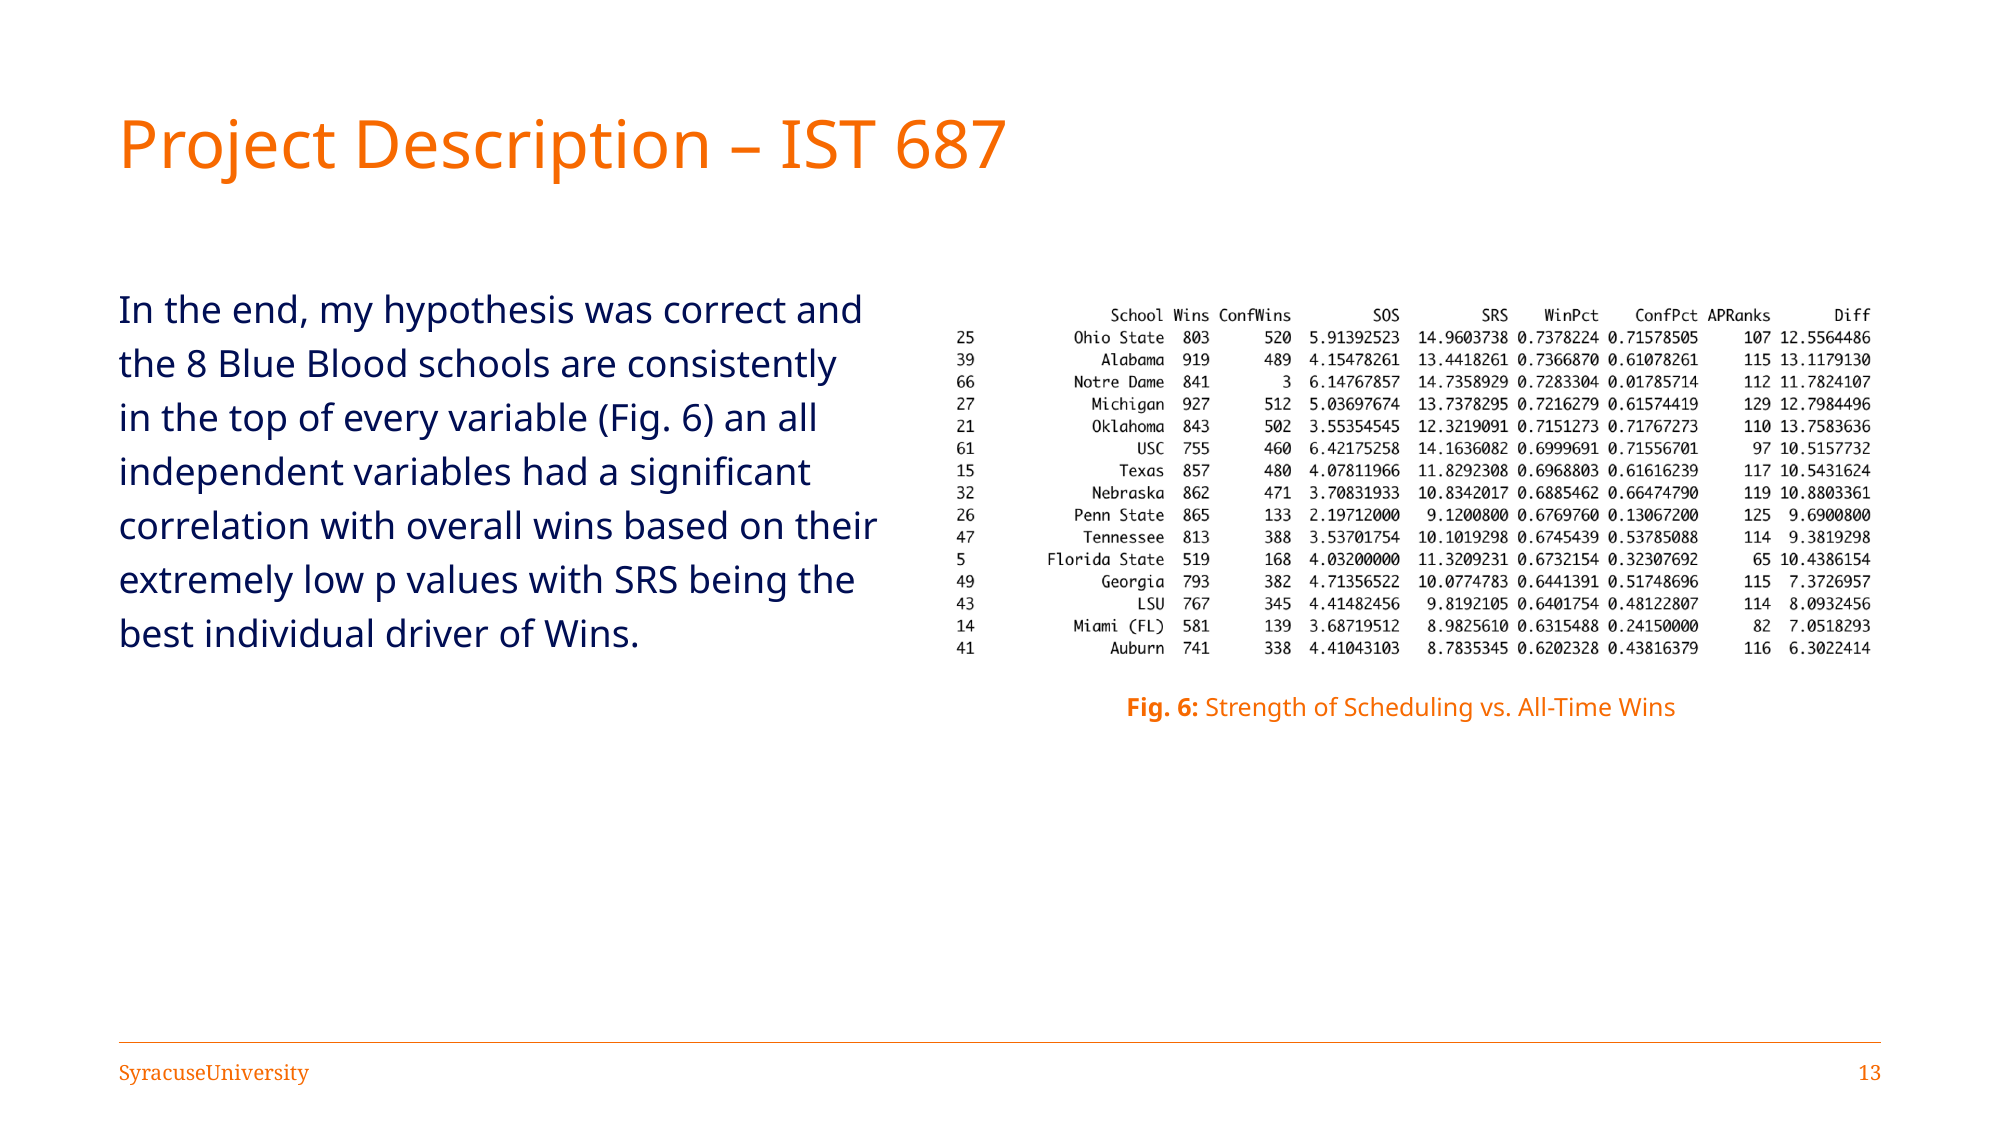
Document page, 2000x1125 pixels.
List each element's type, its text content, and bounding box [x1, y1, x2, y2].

text_box Fig. 6: Strength of Scheduling vs. All-Time Wins [1111, 684, 1699, 729]
list In the end, my hypothesis was correct and the 8 Blue Blood schools are consistently in the top of every variable (Fig. 6) an all independent variables had a significant correlation with overall wins based on their extremely low p values with SRS being the best individual driver of Wins. [118, 276, 881, 1015]
picture [928, 276, 1881, 658]
title Project Description – IST 687 [118, 110, 1882, 173]
